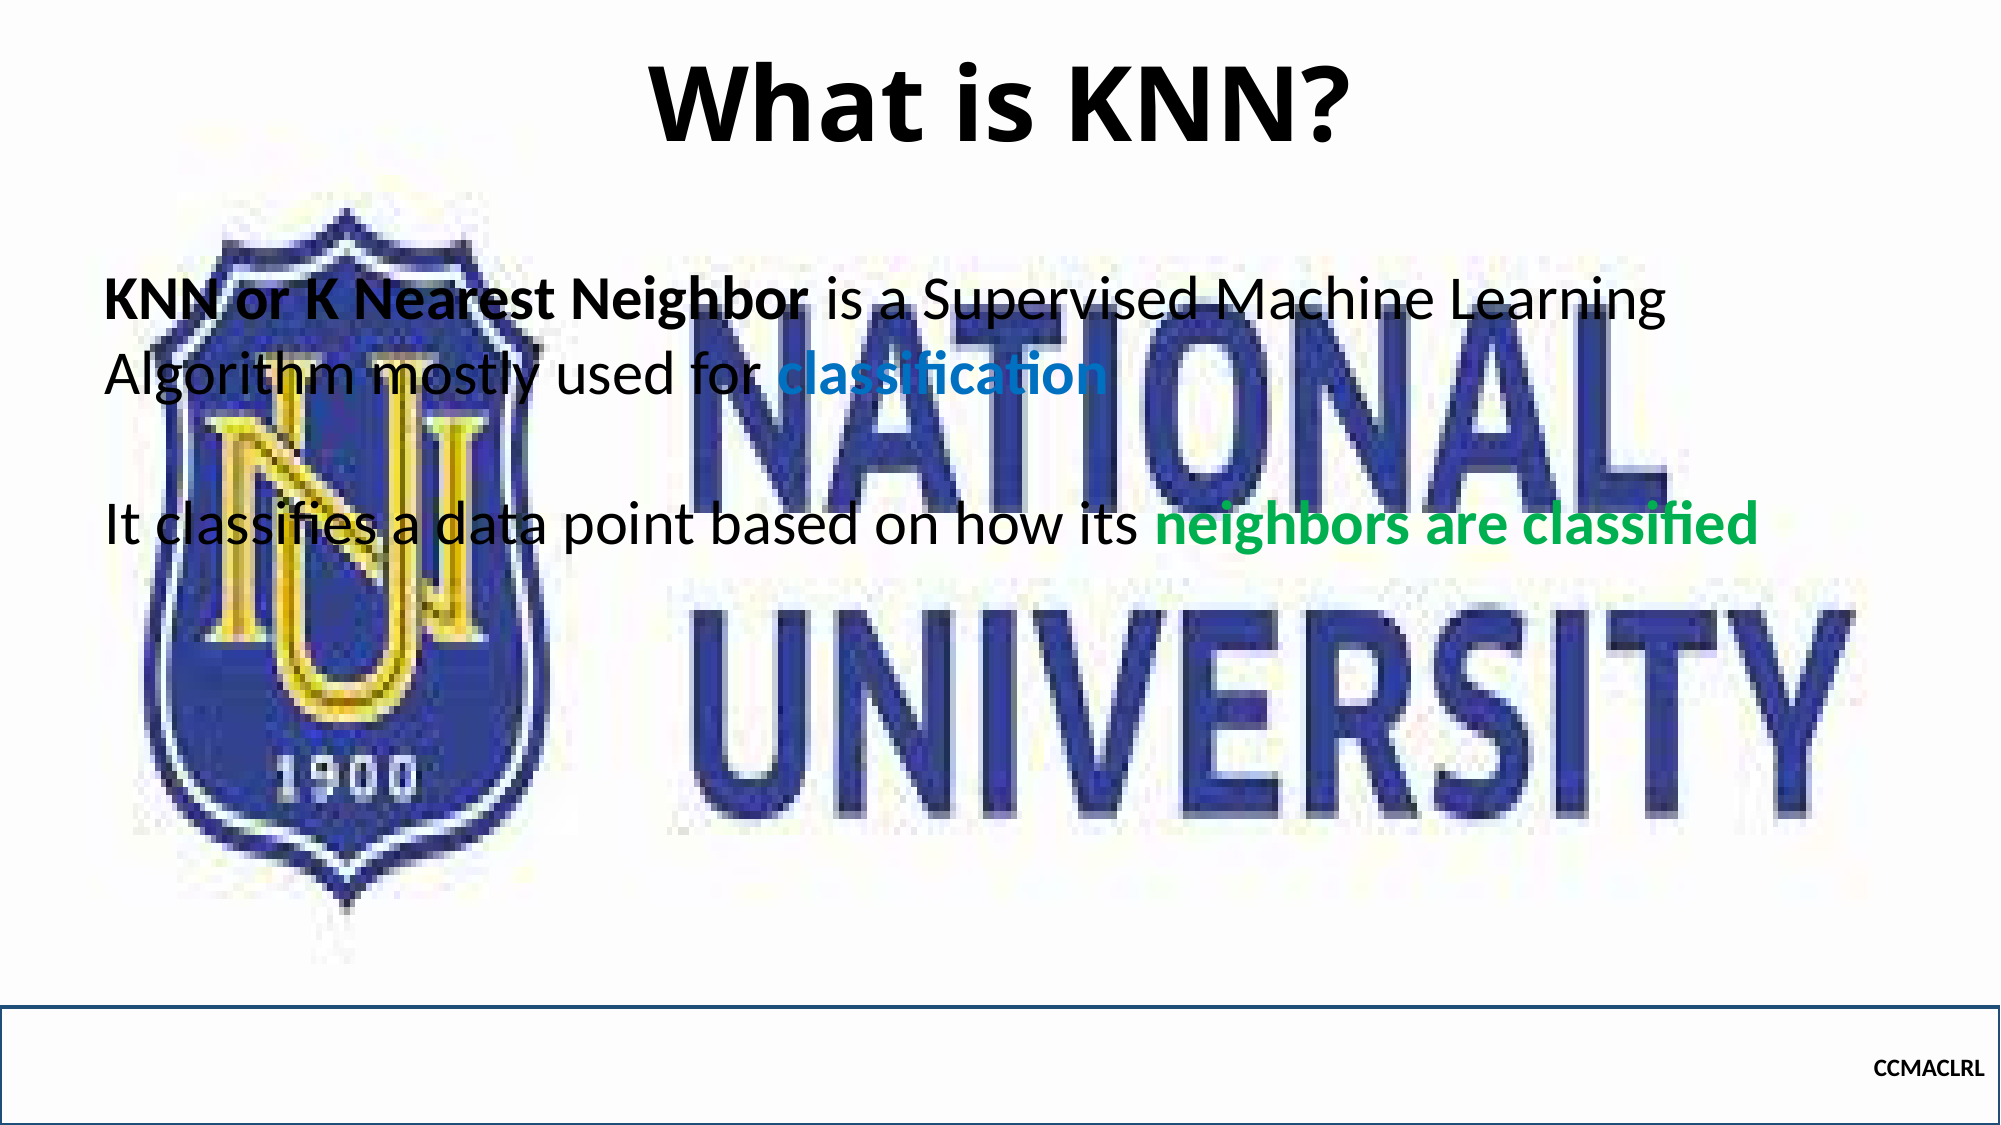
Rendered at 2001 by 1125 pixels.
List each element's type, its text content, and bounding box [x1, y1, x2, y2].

picture [0, 0, 2000, 1007]
title What is KNN? [75, 53, 1925, 172]
text_box KNN or K Nearest Neighbor is a Supervised Machine Learning Algorithm mostly used for classification It classifies a data point based on how its neighbors are classified [89, 249, 1940, 565]
footer CCMACLRL [0, 1007, 2000, 1125]
